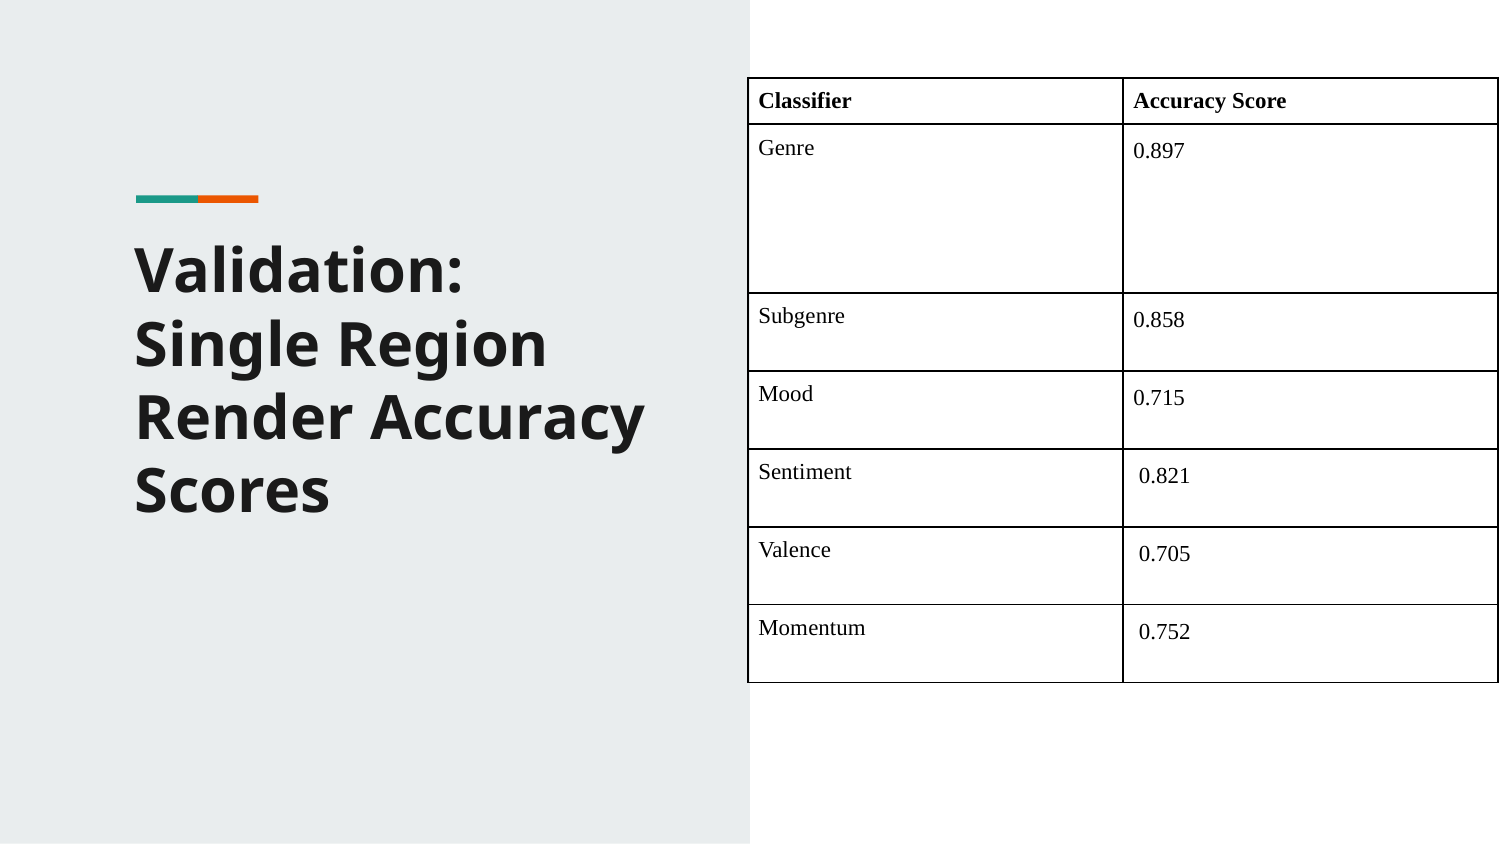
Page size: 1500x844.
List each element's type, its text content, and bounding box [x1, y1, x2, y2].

list [100, 495, 706, 663]
table_cell 0.705 [1124, 528, 1497, 604]
table_header Accuracy Score [1124, 79, 1497, 123]
table_cell Momentum [749, 605, 1122, 682]
table_cell 0.858 [1124, 294, 1497, 370]
table_header Classifier [749, 79, 1122, 123]
table_cell Genre [749, 125, 1122, 292]
title Validation: Single Region Render Accuracy Scores [119, 215, 662, 495]
table_cell Mood [749, 372, 1122, 448]
table_cell Subgenre [749, 294, 1122, 370]
table_cell 0.897 [1124, 125, 1497, 292]
table_cell 0.715 [1124, 372, 1497, 448]
table_cell 0.821 [1124, 450, 1497, 526]
table_cell 0.752 [1124, 605, 1497, 682]
table_cell Sentiment [749, 450, 1122, 526]
table_cell Valence [749, 528, 1122, 604]
